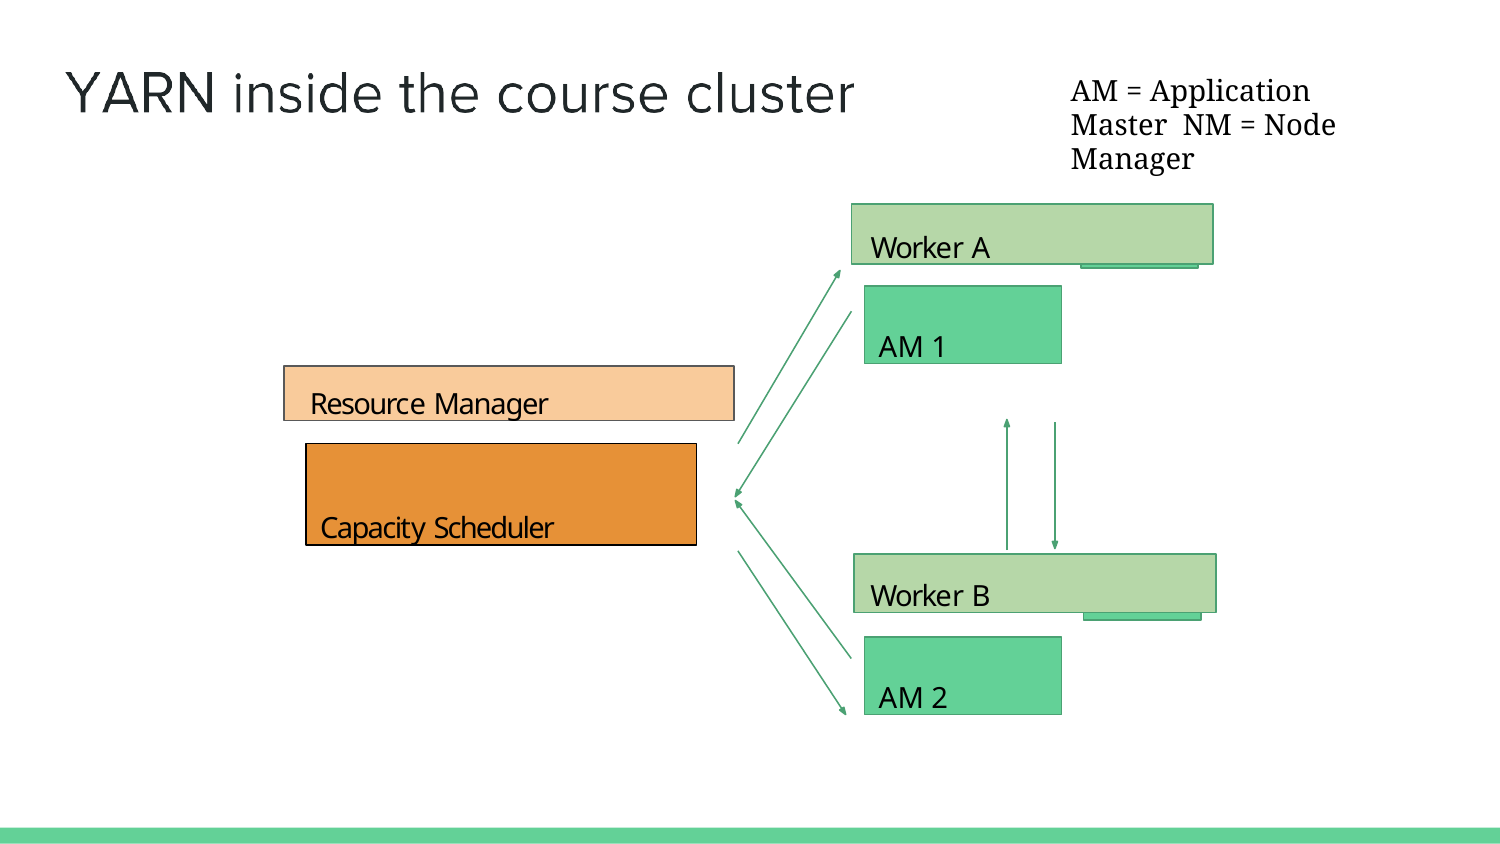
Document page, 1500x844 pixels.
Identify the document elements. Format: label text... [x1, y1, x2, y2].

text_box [736, 269, 842, 445]
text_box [1051, 422, 1059, 550]
title AM = Application Master NM = Node Manager [91, 68, 1409, 214]
text_box NM B [1083, 613, 1201, 620]
picture [65, 72, 855, 113]
text_box Capacity Scheduler [306, 443, 697, 545]
text_box NM A [1080, 264, 1199, 268]
text_box Worker B [857, 554, 1216, 613]
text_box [1003, 418, 1011, 551]
text_box AM 1 [864, 286, 1062, 364]
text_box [734, 310, 853, 498]
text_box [734, 499, 853, 660]
text_box AM 2 [864, 636, 1062, 715]
text_box Resource Manager [283, 365, 729, 421]
text_box Worker A [851, 214, 1214, 264]
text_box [736, 549, 847, 716]
